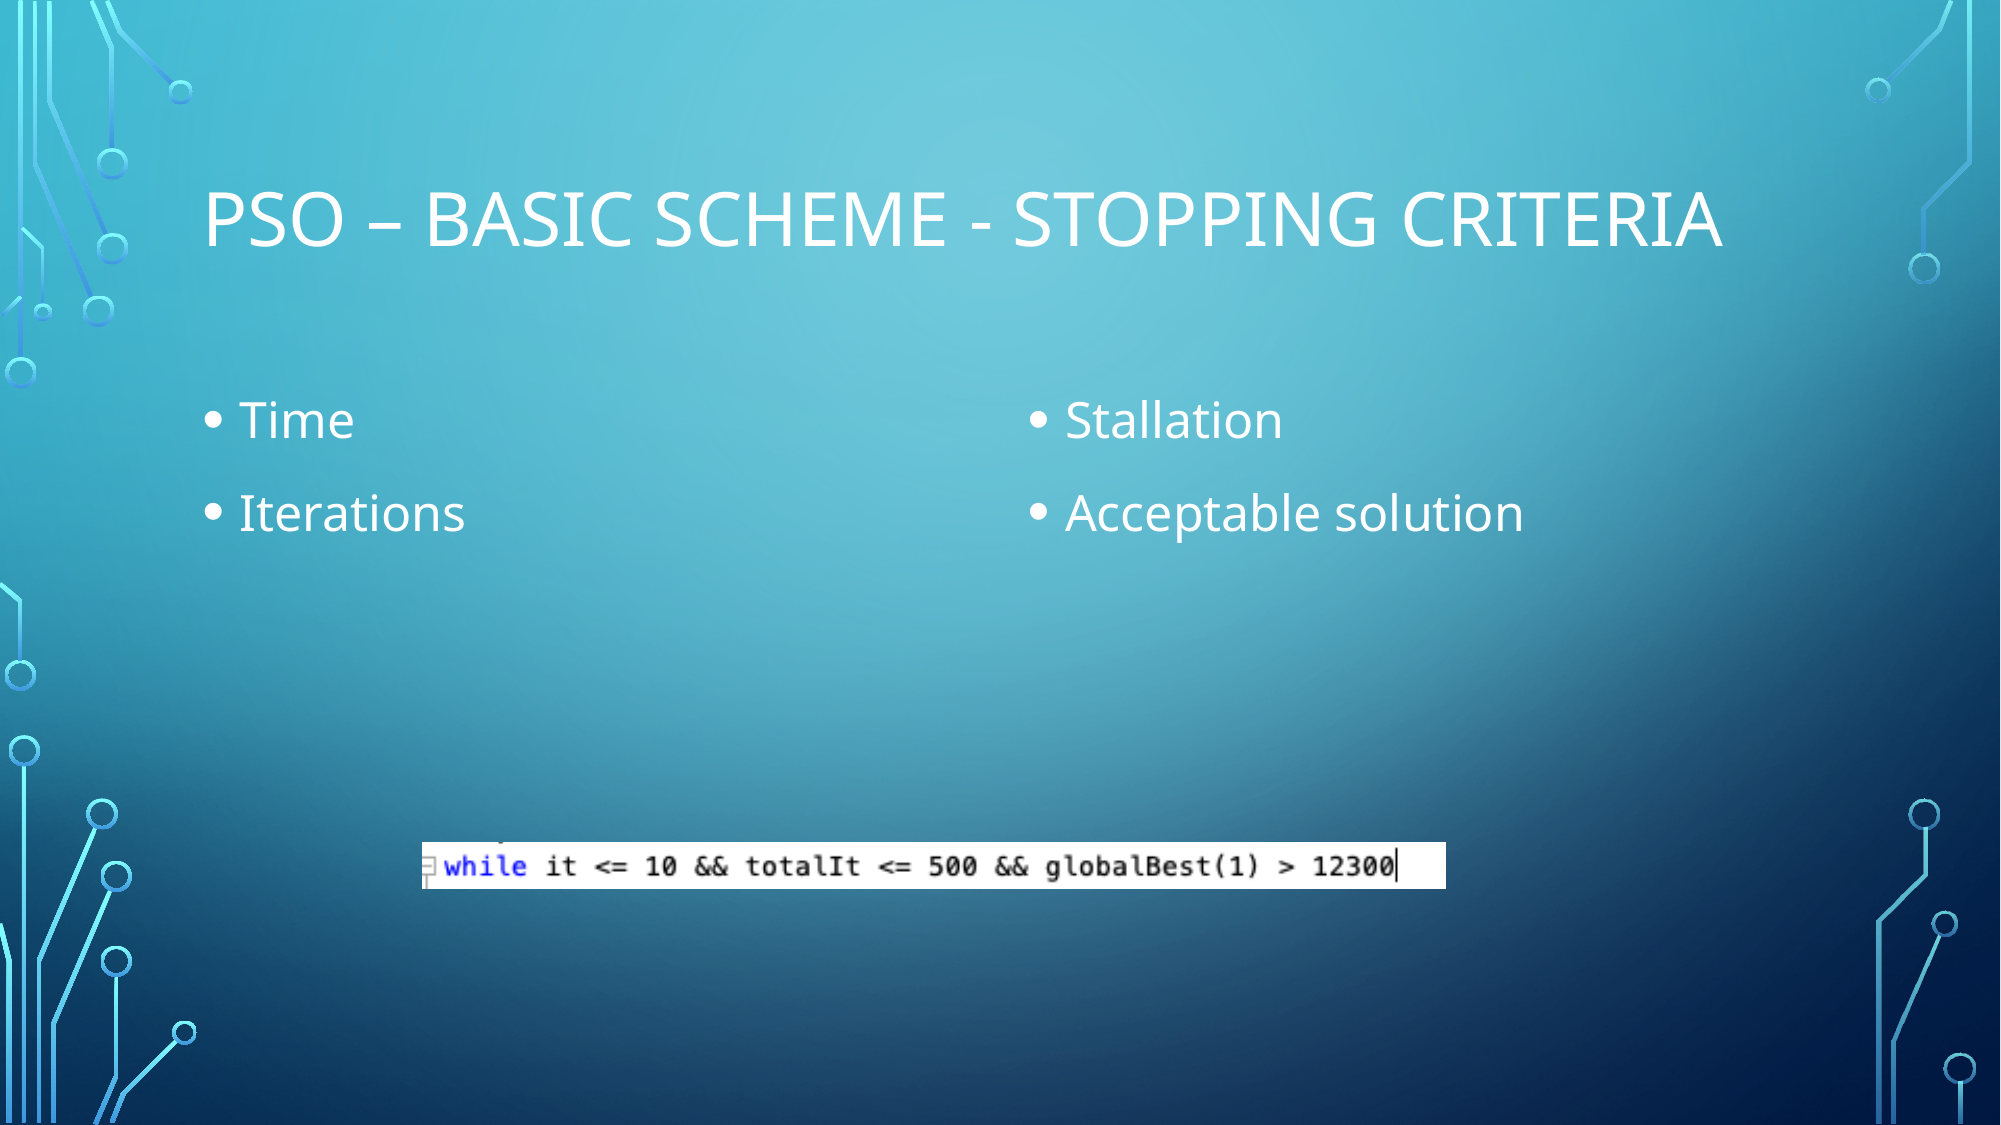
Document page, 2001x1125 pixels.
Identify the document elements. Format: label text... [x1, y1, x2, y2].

list Stallation Acceptable solution [1012, 369, 1813, 950]
picture [422, 841, 1446, 889]
list Time Iterations [187, 369, 988, 950]
title Pso – basic scheme - Stopping criteria [187, 101, 1813, 344]
